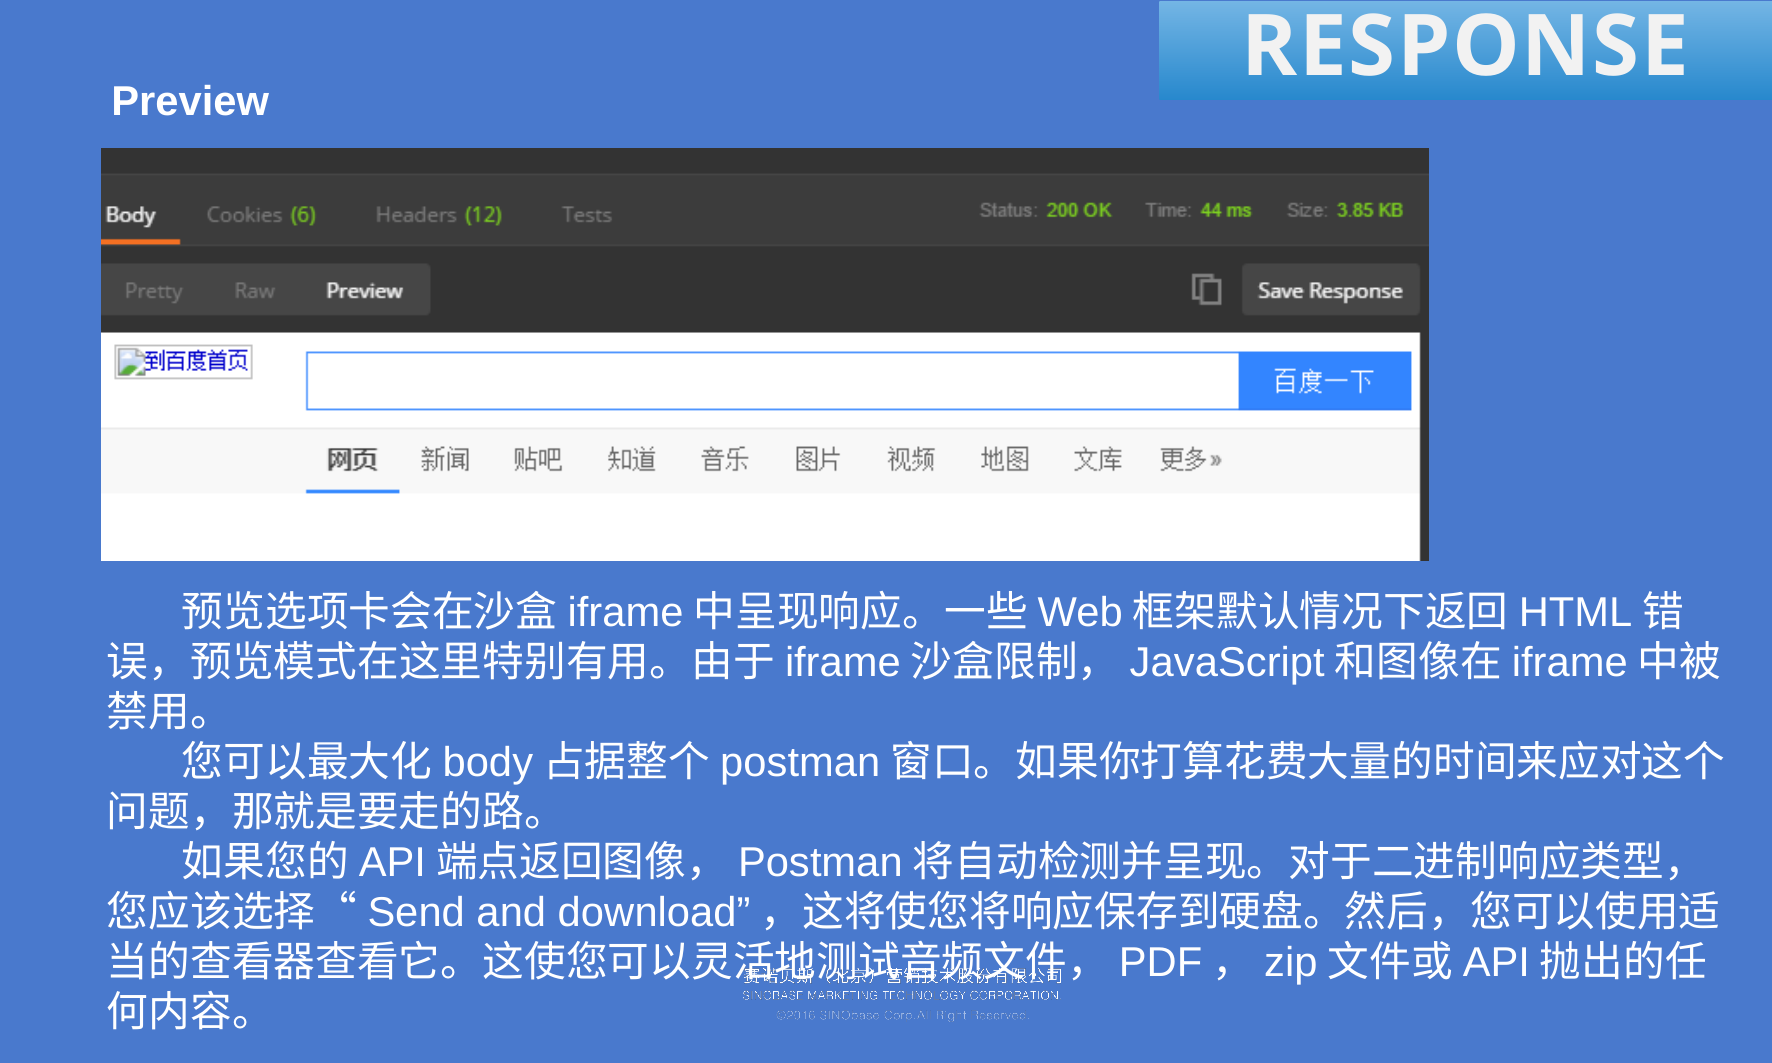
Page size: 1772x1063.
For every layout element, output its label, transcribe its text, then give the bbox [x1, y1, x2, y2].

title RESPONSE [1159, 1, 1772, 100]
picture [0, 0, 1772, 1063]
text_box 预览选项卡会在沙盒iframe中呈现响应。一些Web框架默认情况下返回HTML错误，预览模式在这里特别有用。由于iframe沙盒限制，JavaScript和图像在iframe中被禁用。 您可以最大化body占据整个postman窗口。如果你打算花费大量的时间来应对这个问题，那就是要走的路。 如果您的API端点返回图像，Postman将自动检测并呈现。对于二进制响应类型，您应该选择“Send and download”，这将使您将响应保存到硬盘。然后，您可以使用适当的查看器查看它。这使您可以灵活地测试音频文件，PDF，zip文件或API抛出的任何内容。 [92, 577, 1761, 1063]
text_box Preview [96, 66, 472, 132]
